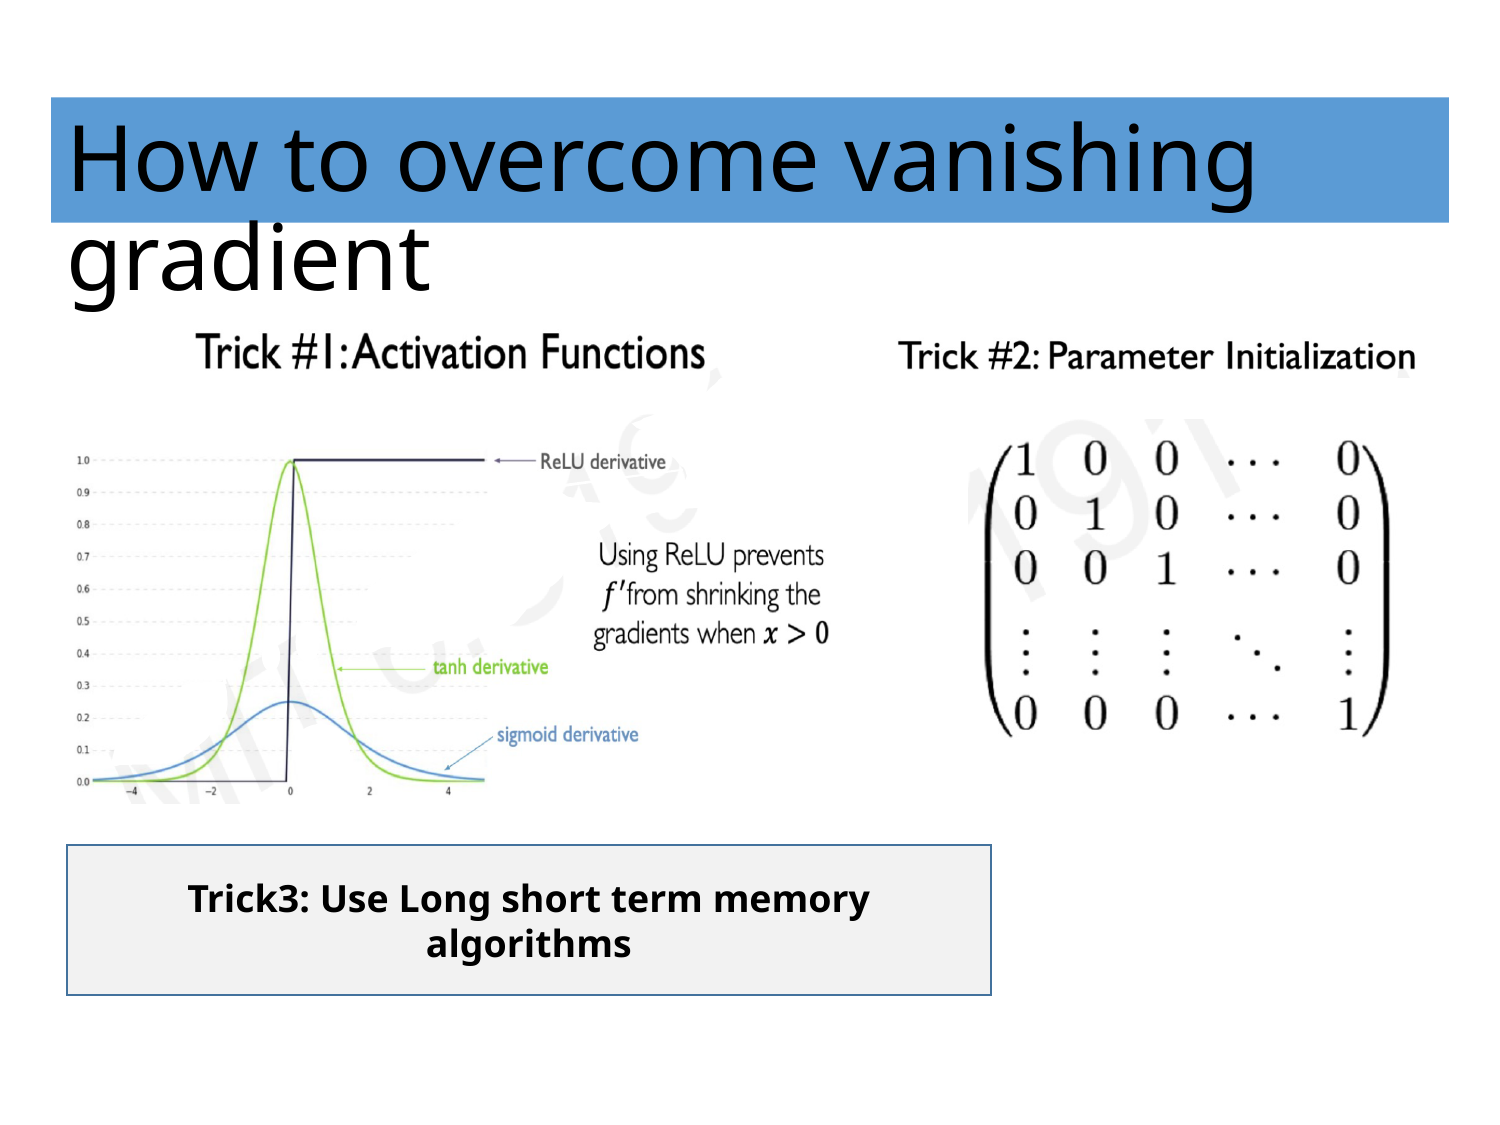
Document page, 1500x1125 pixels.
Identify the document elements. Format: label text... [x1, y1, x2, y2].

title How to overcome vanishing gradient [51, 97, 1449, 223]
picture [968, 419, 1404, 766]
picture [883, 331, 1423, 378]
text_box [51, 329, 846, 804]
text_box Trick3: Use Long short term memory algorithms [66, 844, 992, 996]
